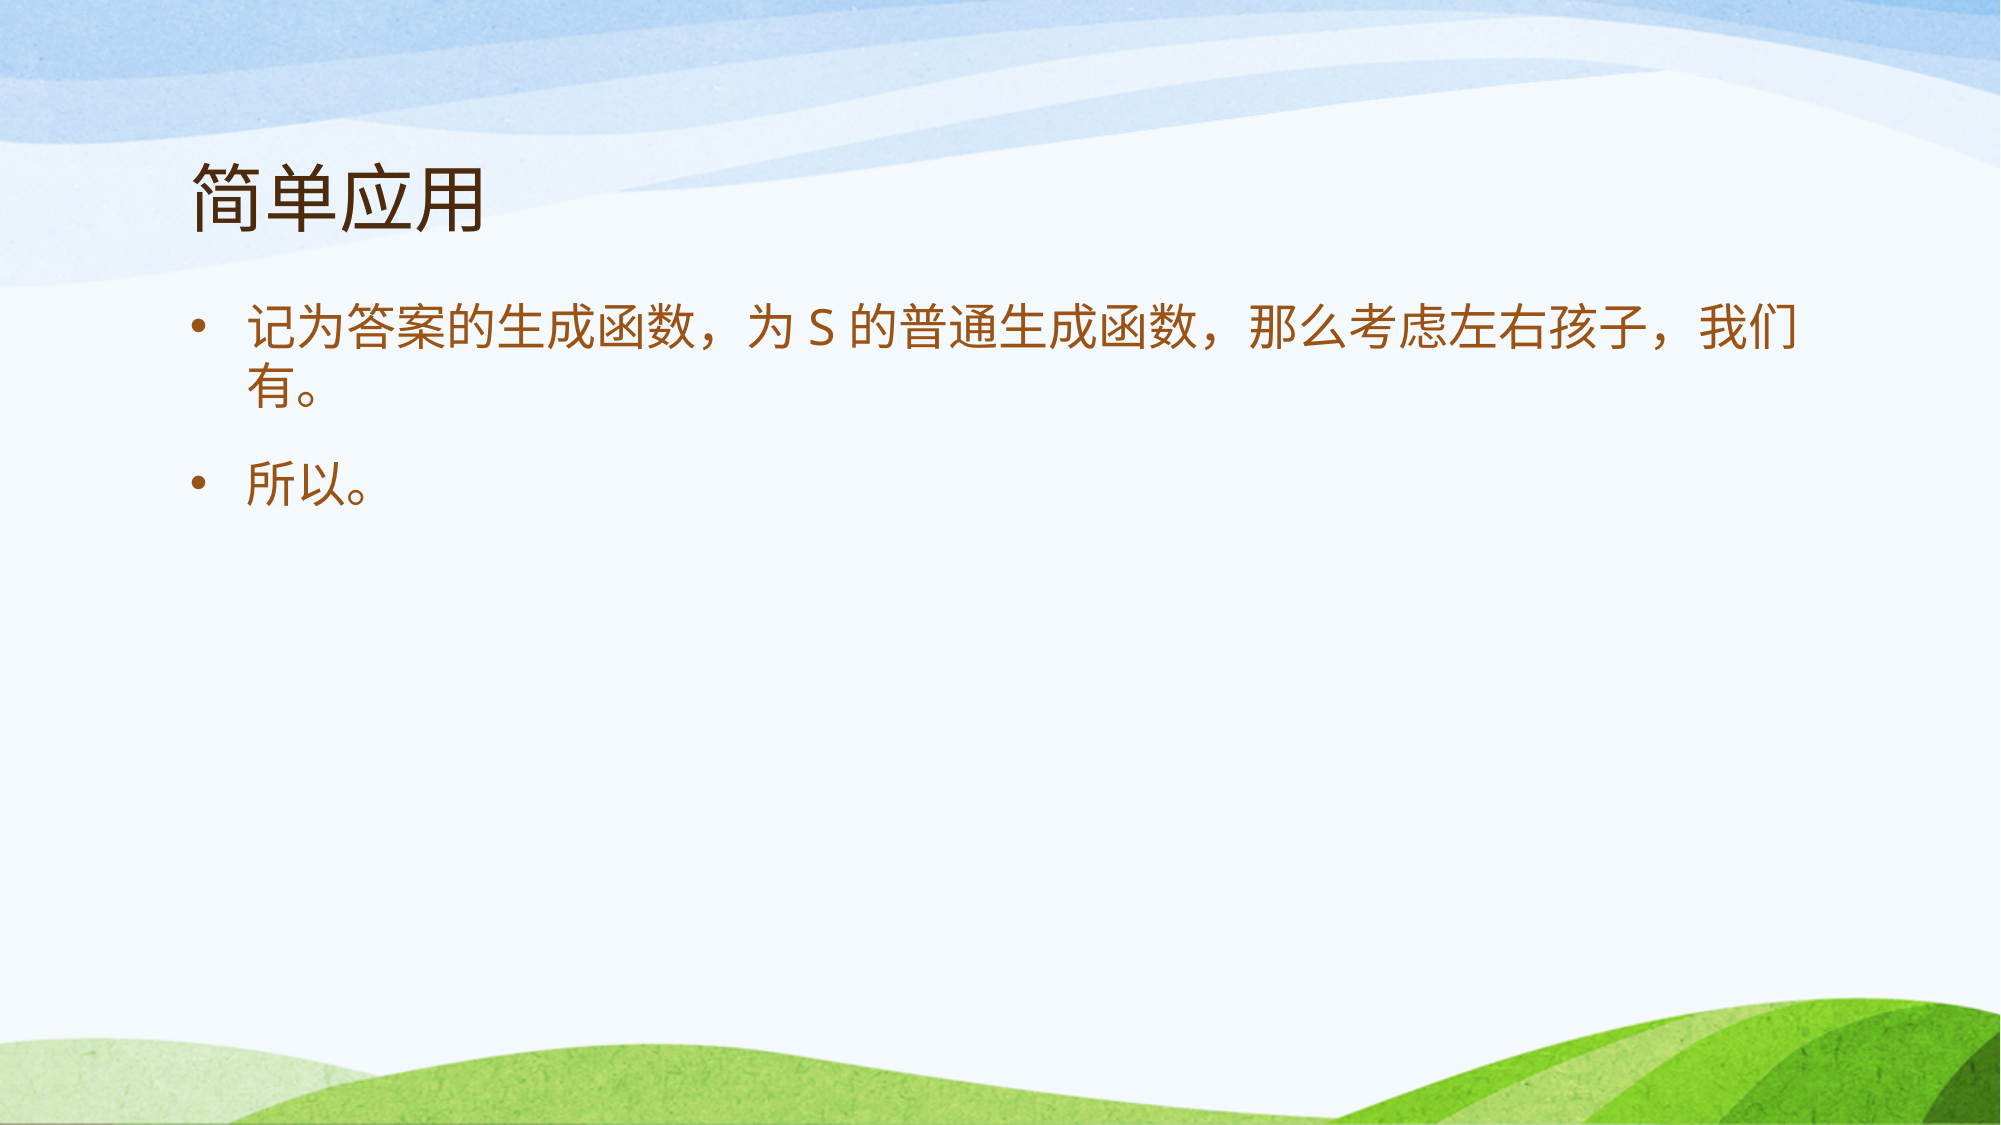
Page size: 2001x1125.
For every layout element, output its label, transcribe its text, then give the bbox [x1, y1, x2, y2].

title 简单应用 [174, 50, 1825, 250]
picture [0, 0, 2001, 1125]
